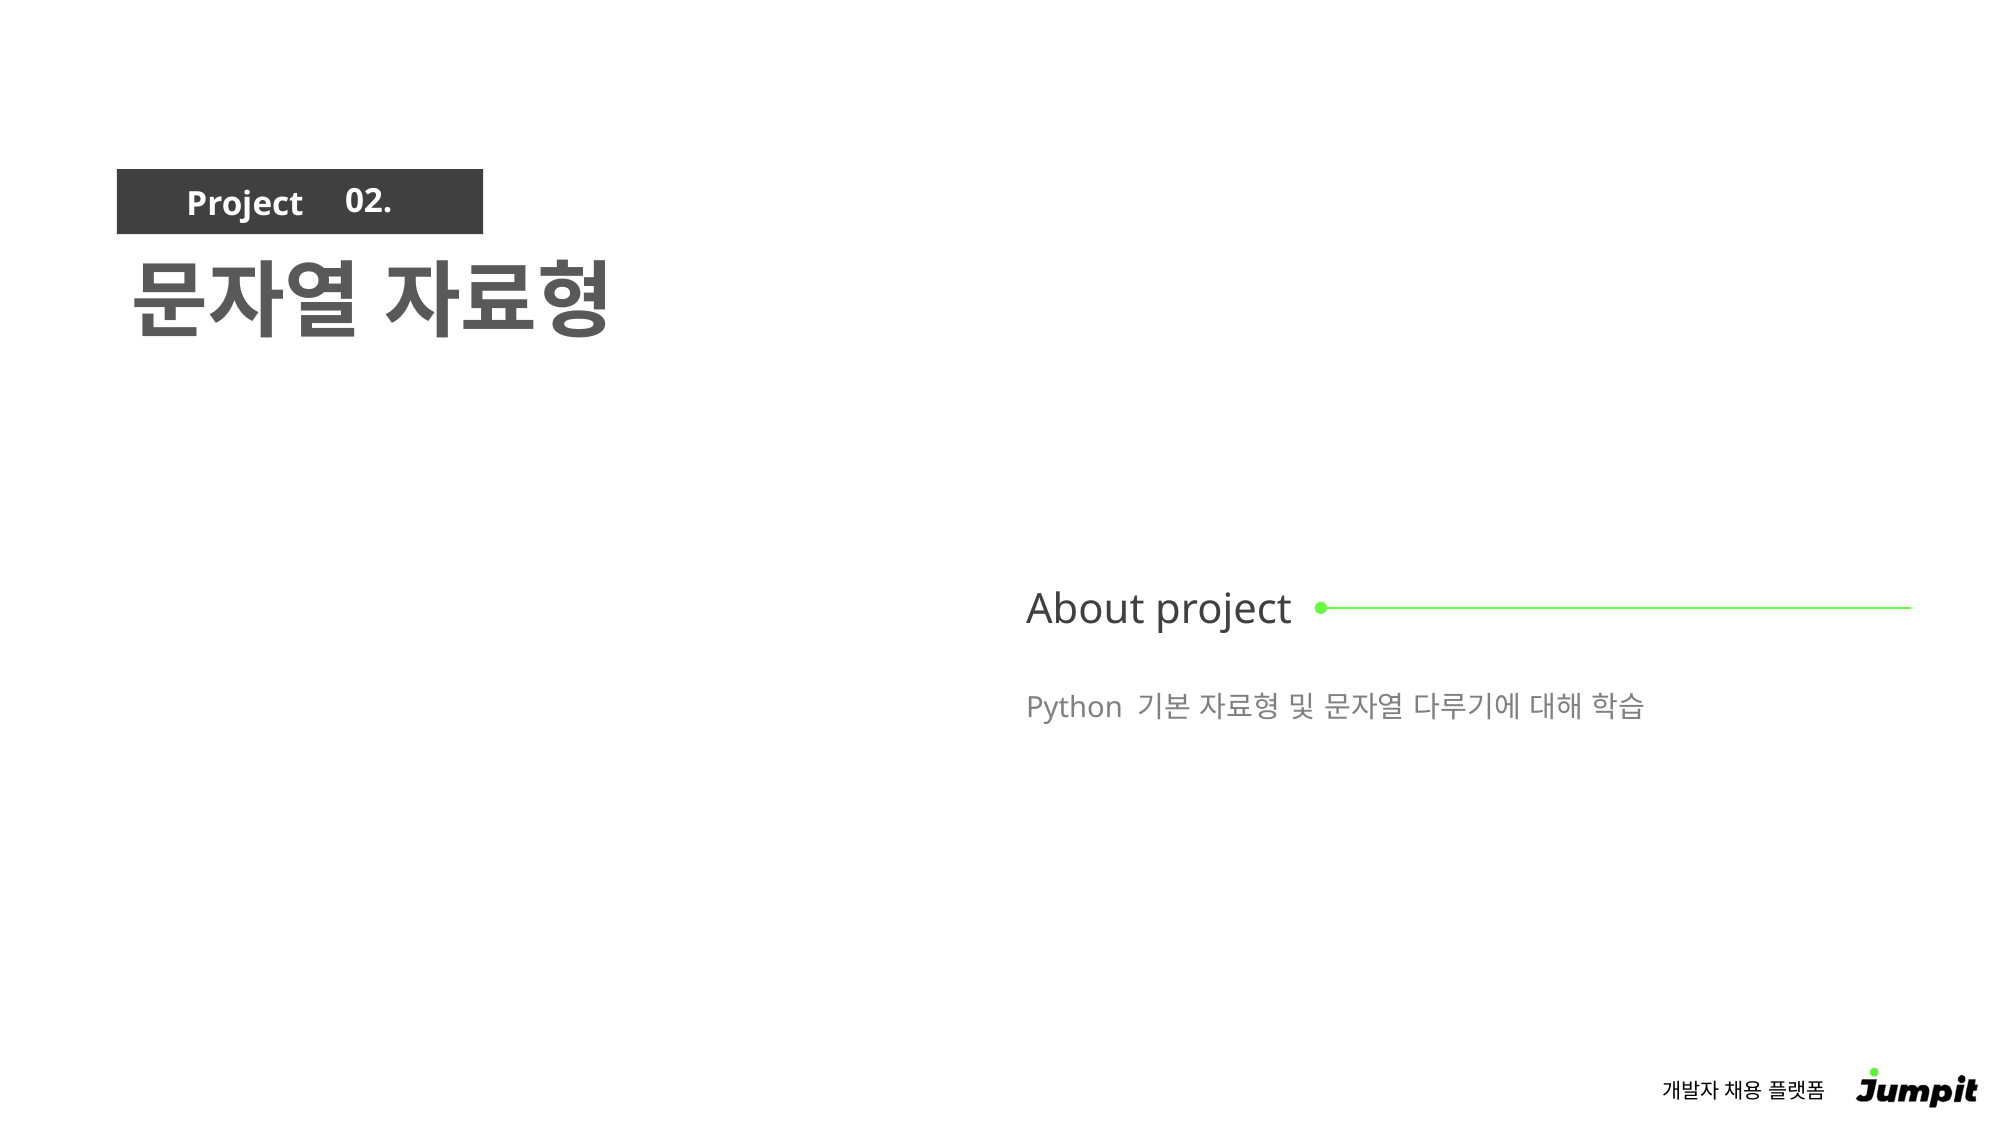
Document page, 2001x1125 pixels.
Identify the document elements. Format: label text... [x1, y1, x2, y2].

list 02. [329, 176, 408, 228]
picture [1849, 1063, 1982, 1113]
list Python 기본 자료형 및 문자열 다루기에 대해 학습 [1011, 684, 1912, 1001]
list 문자열 자료형 [116, 251, 1424, 360]
